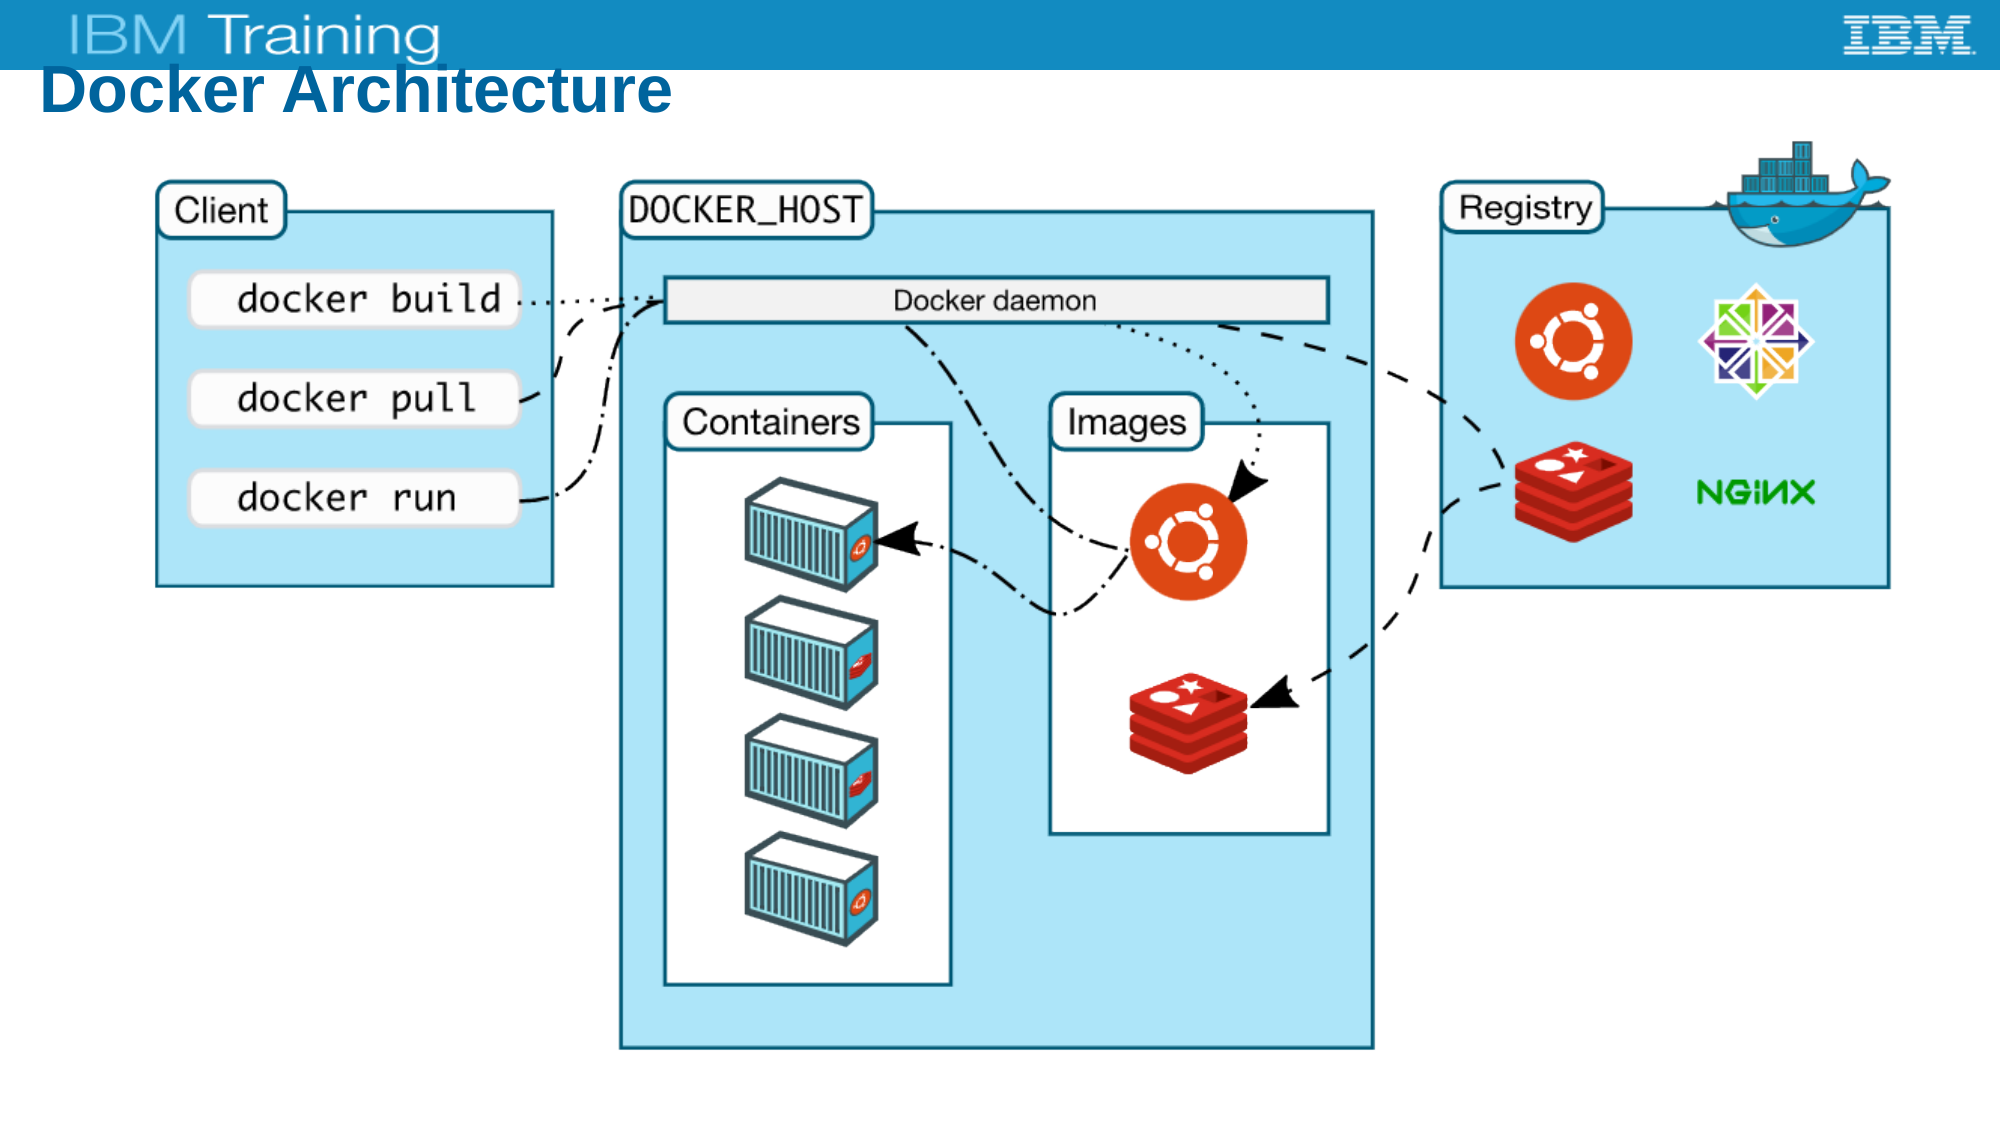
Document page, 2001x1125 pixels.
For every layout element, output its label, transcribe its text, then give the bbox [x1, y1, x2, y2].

title Docker Architecture [24, 28, 1750, 153]
picture [141, 135, 1903, 1059]
picture [0, 0, 2000, 70]
